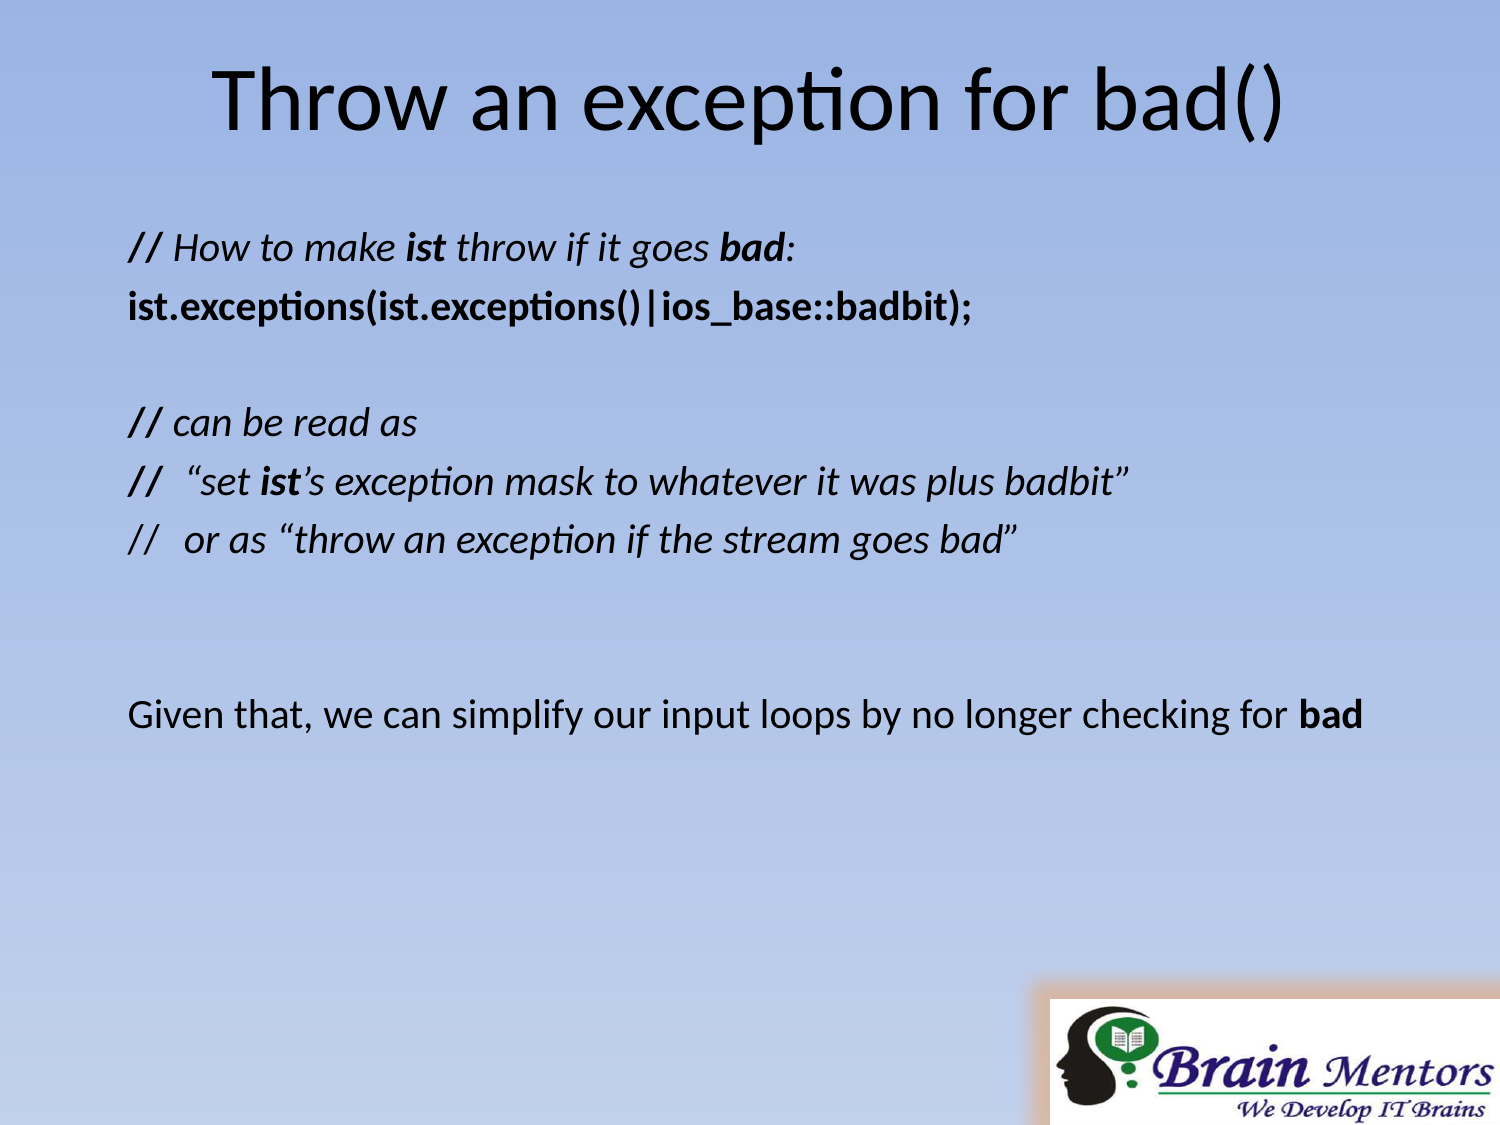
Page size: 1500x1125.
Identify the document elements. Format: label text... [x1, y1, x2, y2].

list // How to make ist throw if it goes bad: ist.exceptions(ist.exceptions()|ios_base::badbit); // can be read as // “set ist’s exception mask to whatever it was plus badbit” // or as “throw an exception if the stream goes bad” Given that, we can simplify our input loops by no longer checking for bad [112, 212, 1388, 888]
title Throw an exception for bad() [112, 0, 1388, 188]
picture [1049, 999, 1500, 1125]
